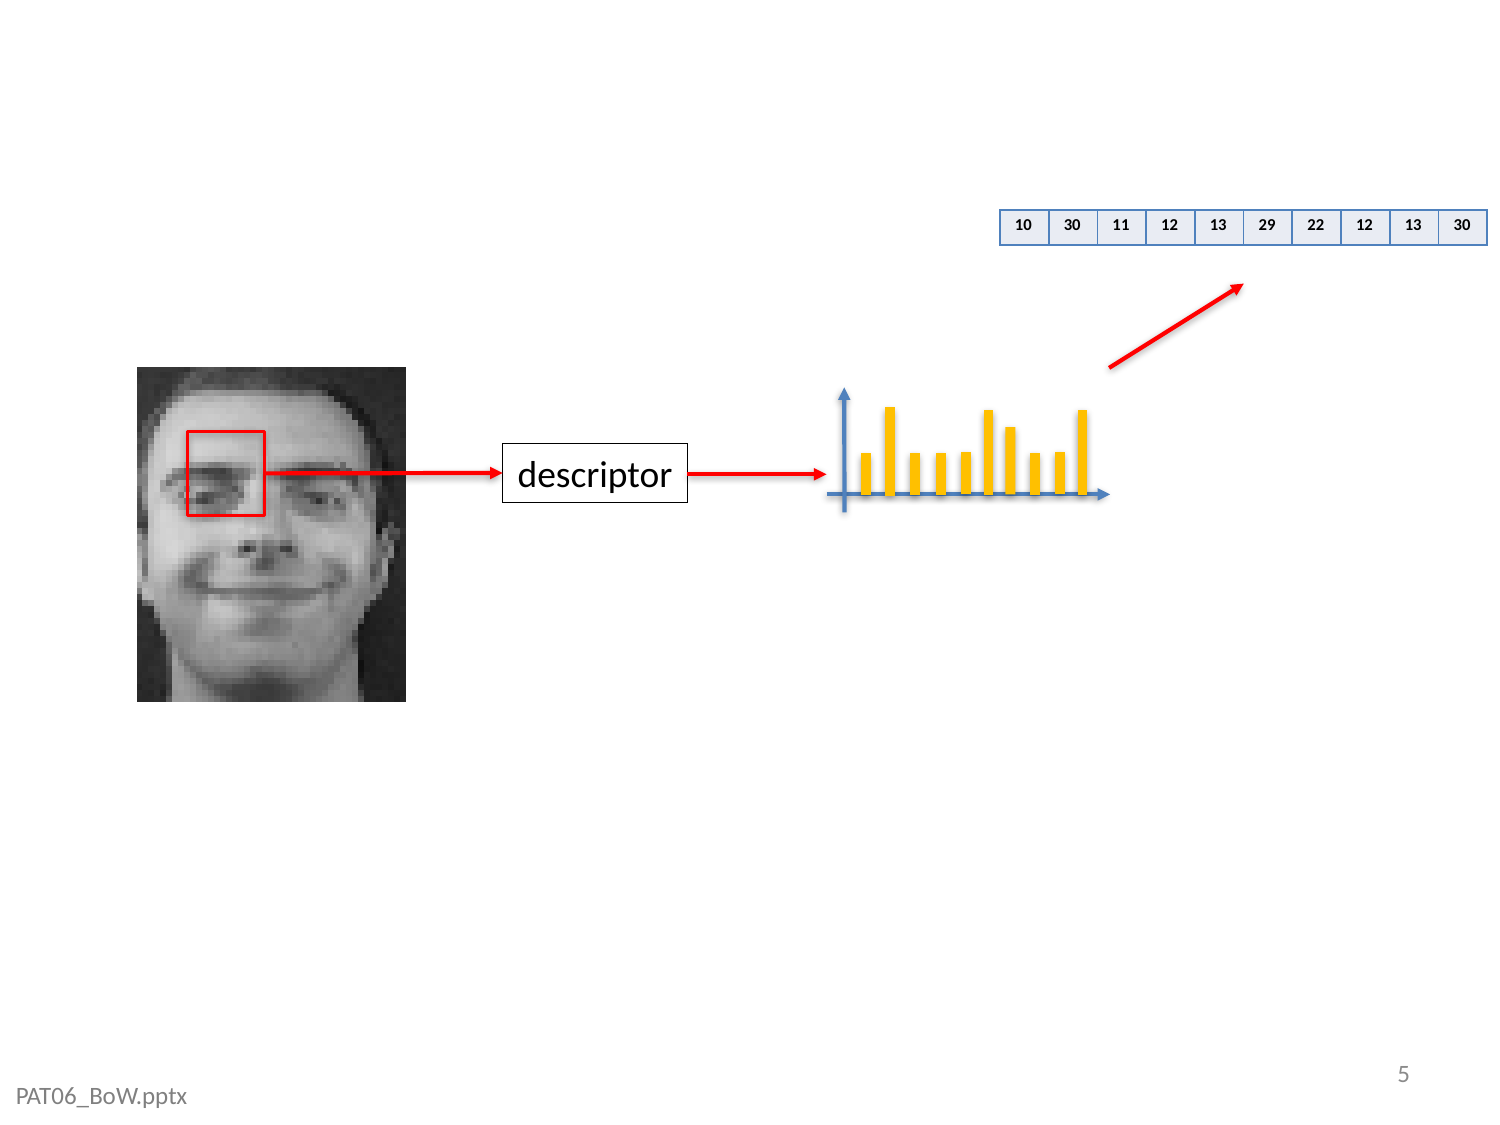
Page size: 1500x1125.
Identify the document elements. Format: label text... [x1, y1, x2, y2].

table_header 30 [1050, 211, 1097, 244]
table_header 29 [1244, 211, 1291, 244]
slide_number 5 [1074, 1042, 1425, 1103]
picture [136, 367, 406, 702]
table_header 12 [1342, 211, 1389, 244]
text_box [826, 387, 1111, 513]
text_box descriptor [502, 443, 688, 503]
table_header 30 [1439, 211, 1486, 244]
text_box PAT06_BoW.pptx [1, 1072, 203, 1118]
table_header 12 [1147, 211, 1194, 244]
table_header 13 [1196, 211, 1243, 244]
table_header 22 [1293, 211, 1340, 244]
table_header 11 [1098, 211, 1145, 244]
table_header 10 [1001, 211, 1048, 244]
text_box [1108, 283, 1245, 369]
table_header 13 [1391, 211, 1438, 244]
